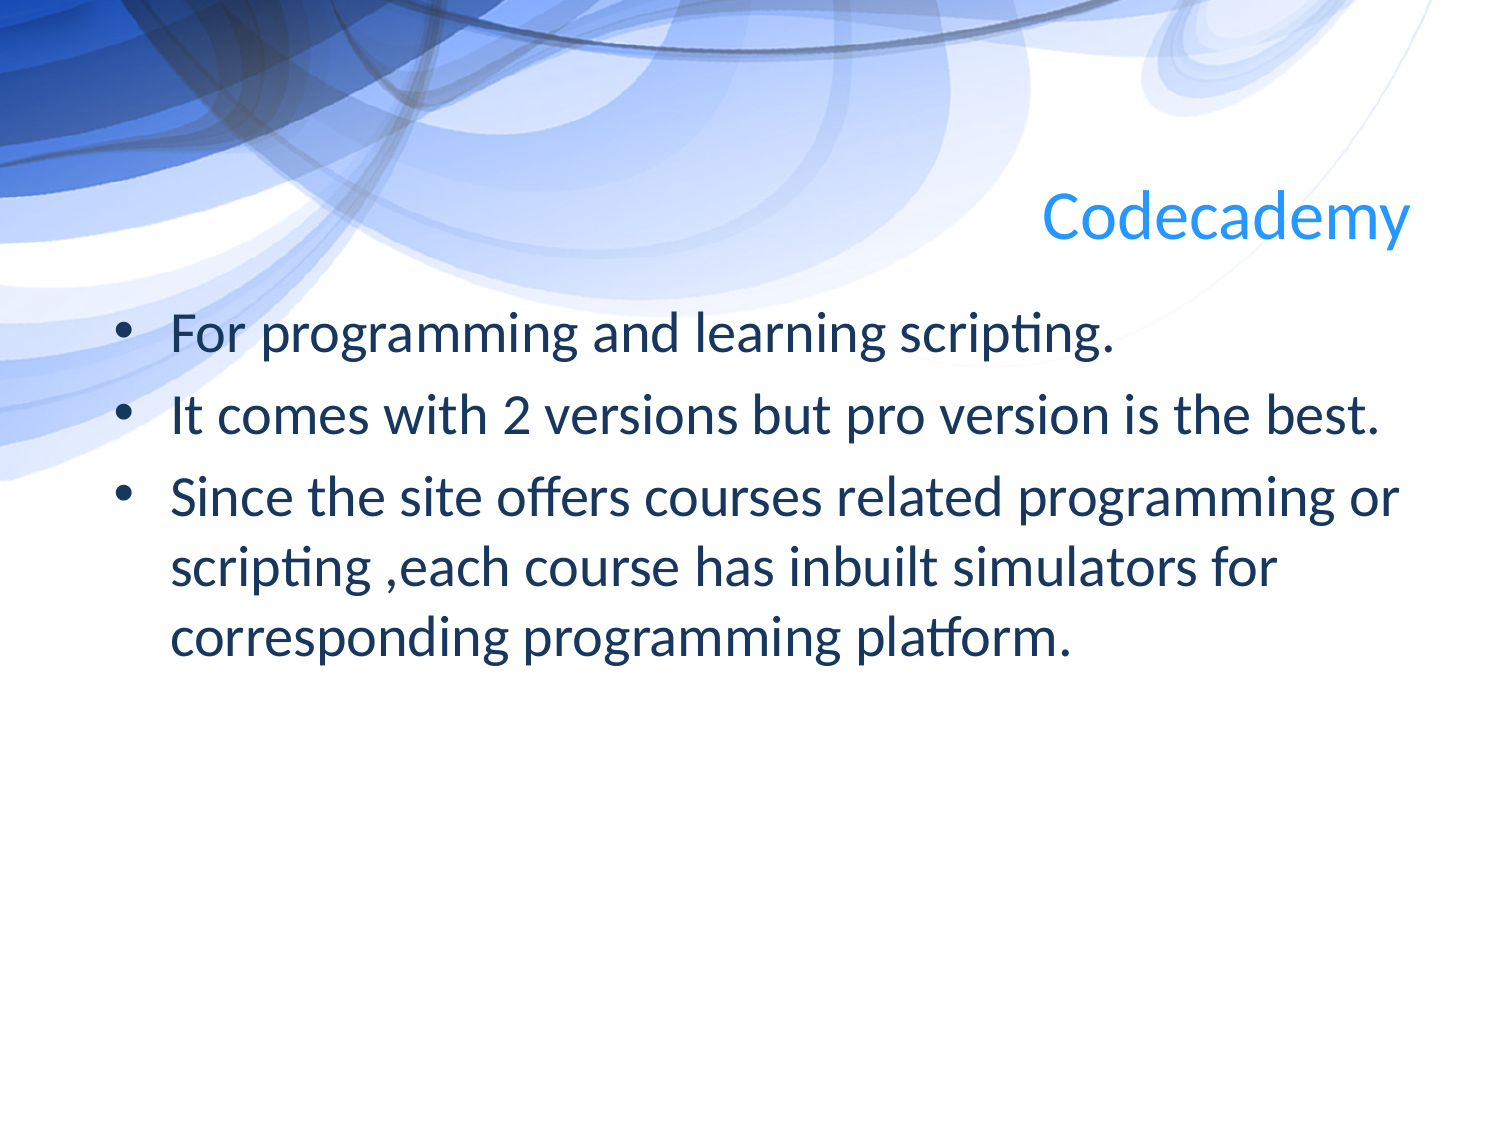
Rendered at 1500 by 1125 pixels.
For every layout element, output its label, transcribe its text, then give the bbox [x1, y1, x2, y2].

list For programming and learning scripting. It comes with 2 versions but pro version is the best. Since the site offers courses related programming or scripting ,each course has inbuilt simulators for corresponding programming platform. [98, 286, 1427, 1039]
title Codecademy [98, 161, 1427, 262]
picture [0, 0, 1500, 1125]
